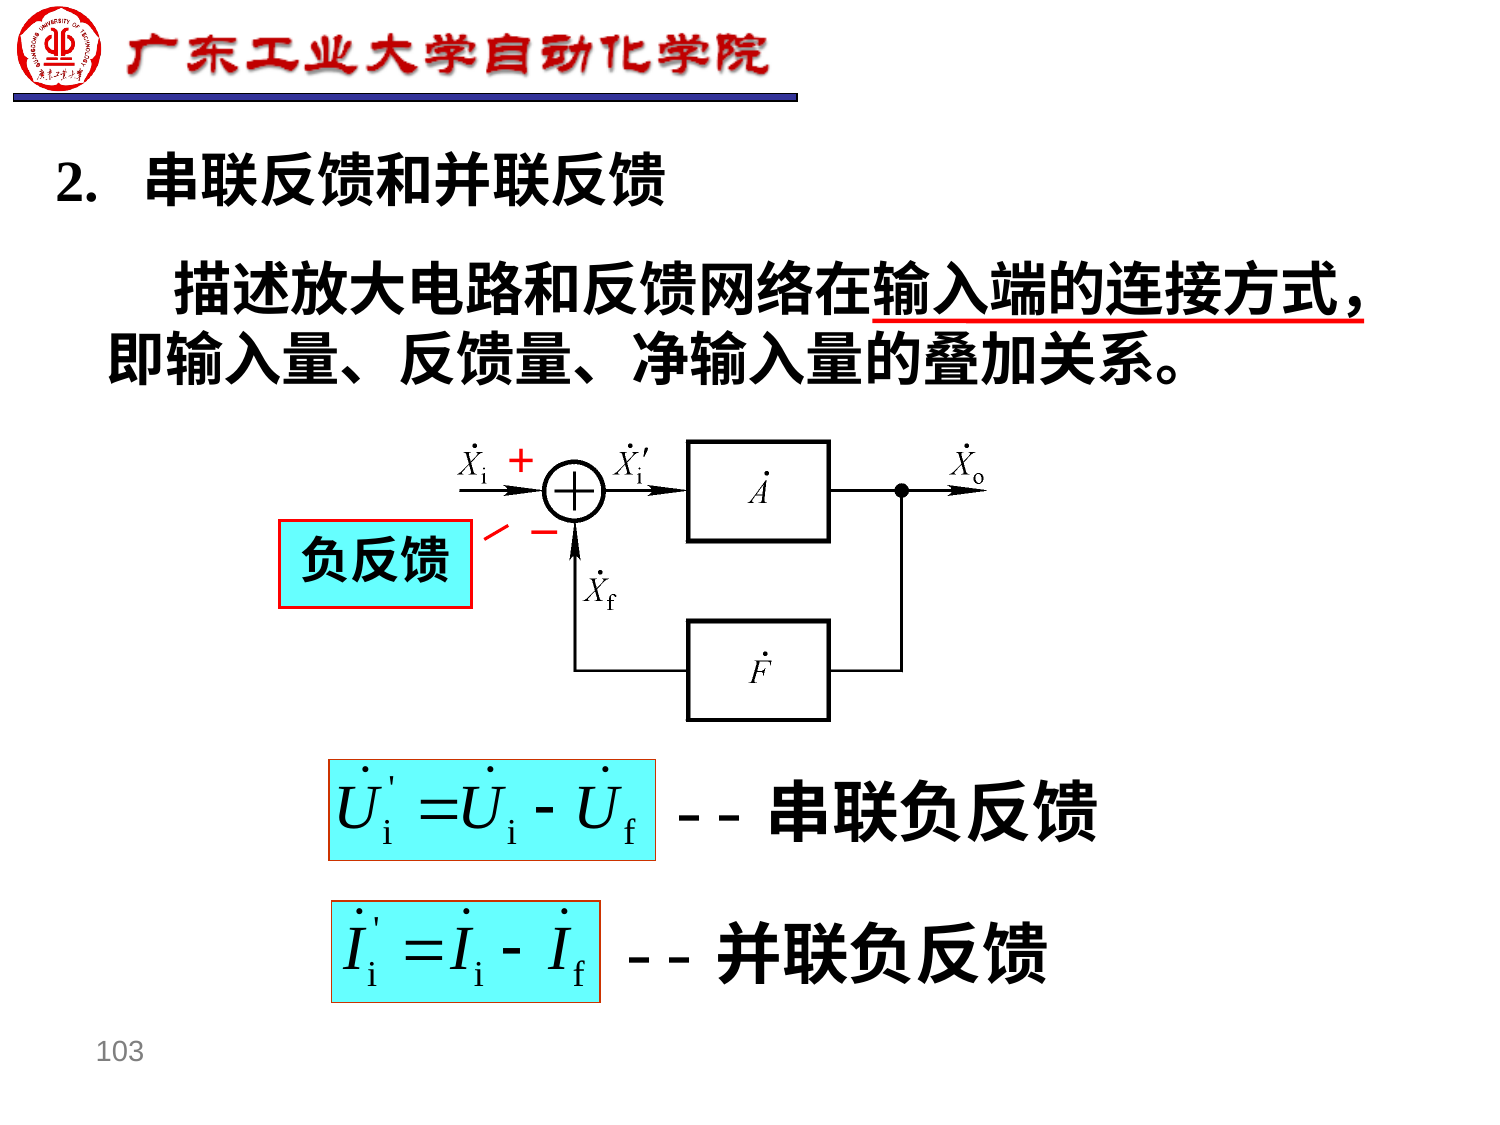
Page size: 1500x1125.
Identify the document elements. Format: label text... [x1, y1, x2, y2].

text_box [329, 759, 1118, 861]
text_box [454, 432, 993, 729]
text_box 负反馈 [279, 520, 449, 608]
slide_number 103 [80, 1024, 431, 1103]
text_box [491, 419, 580, 546]
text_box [332, 901, 1118, 1002]
picture [11, 0, 812, 101]
text_box 描述放大电路和反馈网络在输入端的连接方式，即输入量、反馈量、净输入量的叠加关系。 [92, 245, 1443, 400]
title 2. 串联反馈和并联反馈 [40, 136, 879, 221]
